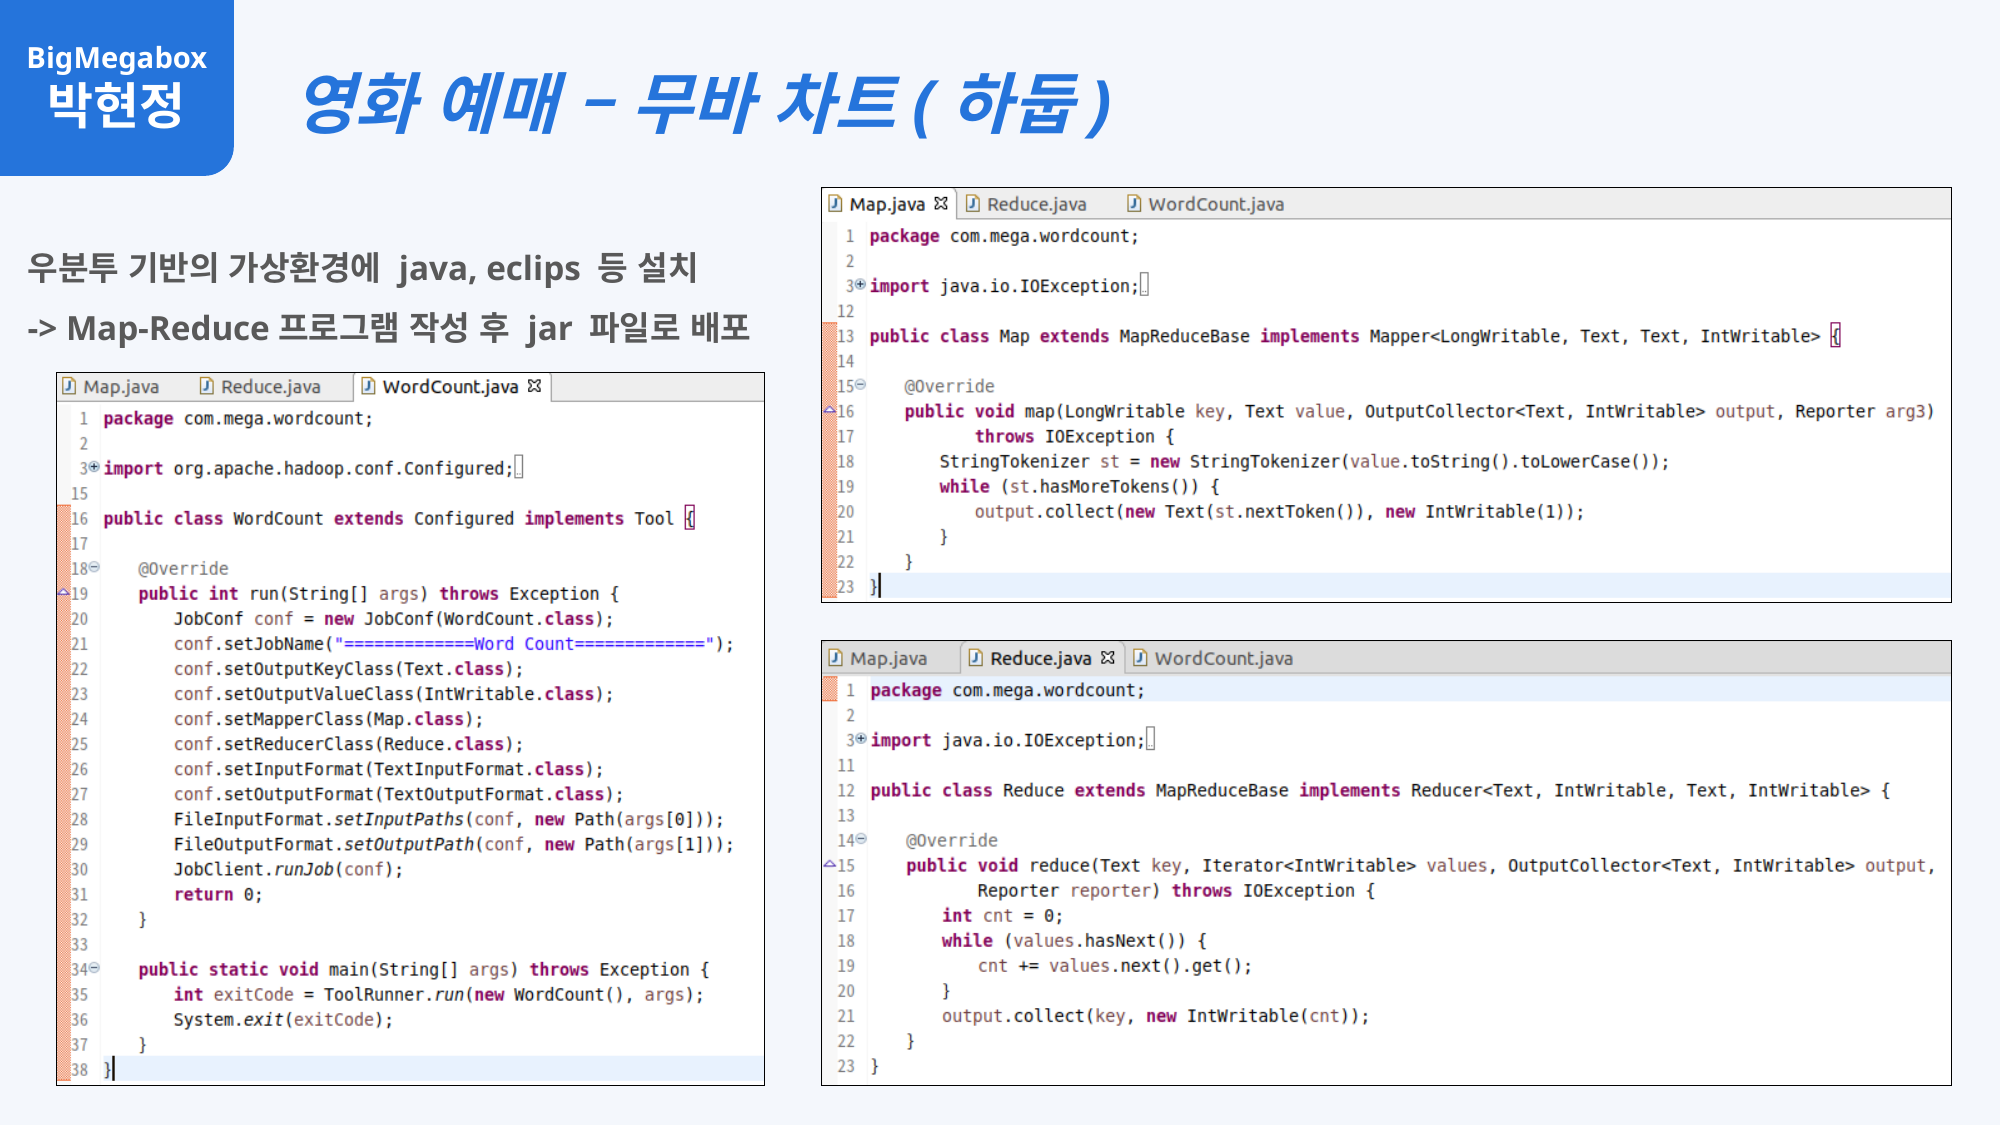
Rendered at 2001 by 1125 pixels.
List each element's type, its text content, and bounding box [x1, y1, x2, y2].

text_box BigMegabox 박현정 [11, 32, 223, 143]
text_box [0, 0, 235, 177]
text_box 영화 예매 – 무바 차트(하둡) [278, 13, 1366, 149]
picture [821, 187, 1952, 603]
text_box 우분투 기반의 가상환경에 java, eclips 등 설치 -> Map-Reduce프로그램 작성 후 jar 파일로 배포 [12, 220, 821, 355]
picture [821, 640, 1952, 1086]
picture [56, 372, 765, 1086]
